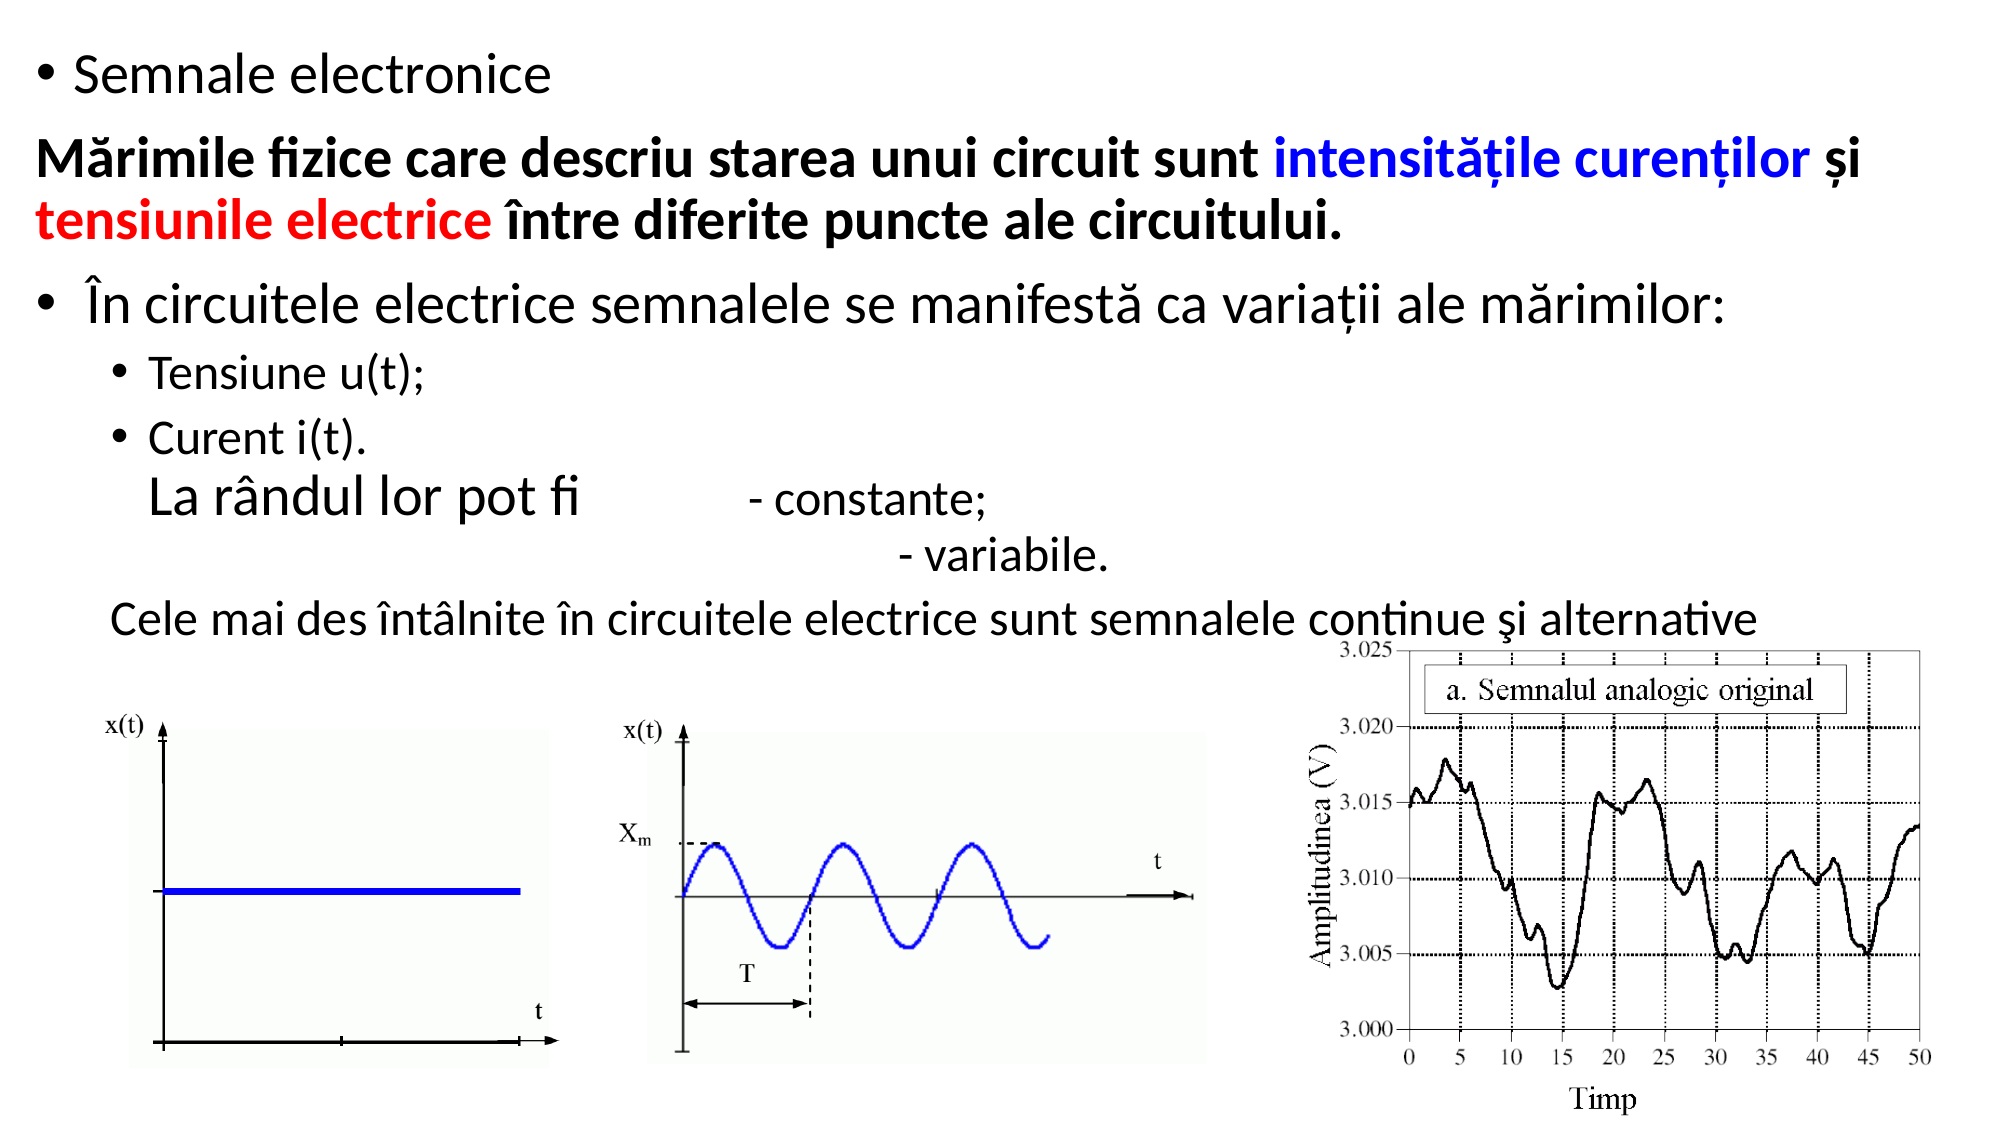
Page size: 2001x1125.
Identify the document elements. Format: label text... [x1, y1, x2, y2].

list Semnale electronice Mărimile fizice care descriu starea unui circuit sunt intensitățile curenților și tensiunile electrice între diferite puncte ale circuitului. În circuitele electrice semnalele se manifestă ca variații ale mărimilor: Tensiune u(t); Curent i(t). La rândul lor pot fi - constante; - variabile. Cele mai des întâlnite în circuitele electrice sunt semnalele continue şi alternative [20, 35, 2000, 1125]
picture [91, 710, 1213, 1076]
picture [1297, 632, 1955, 1122]
